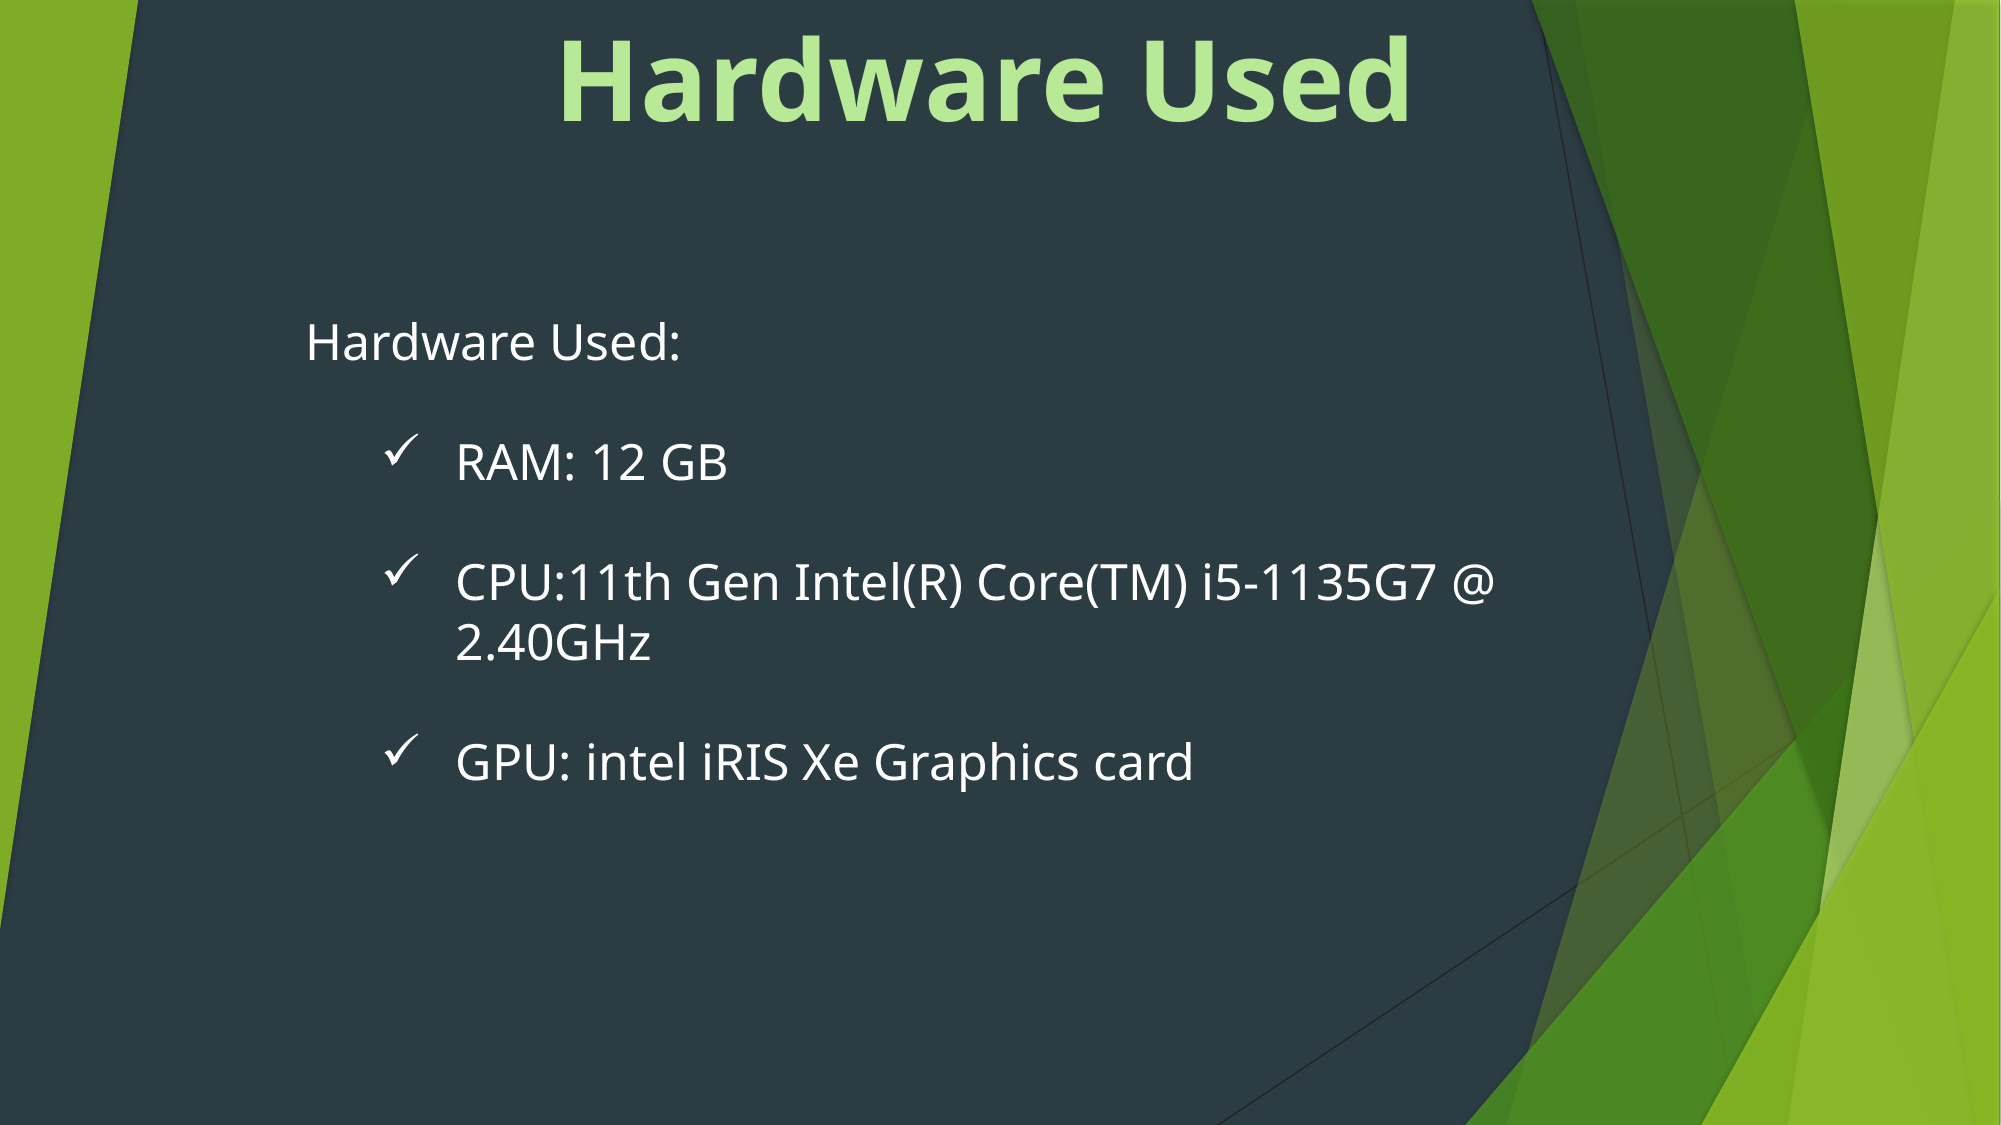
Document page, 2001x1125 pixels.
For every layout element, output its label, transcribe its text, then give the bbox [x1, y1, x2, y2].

text_box Hardware Used [539, 1, 1461, 152]
text_box Hardware Used: RAM: 12 GB CPU:11th Gen Intel(R) Core(TM) i5-1135G7 @ 2.40GHz GPU: intel iRIS Xe Graphics card [290, 303, 1514, 799]
